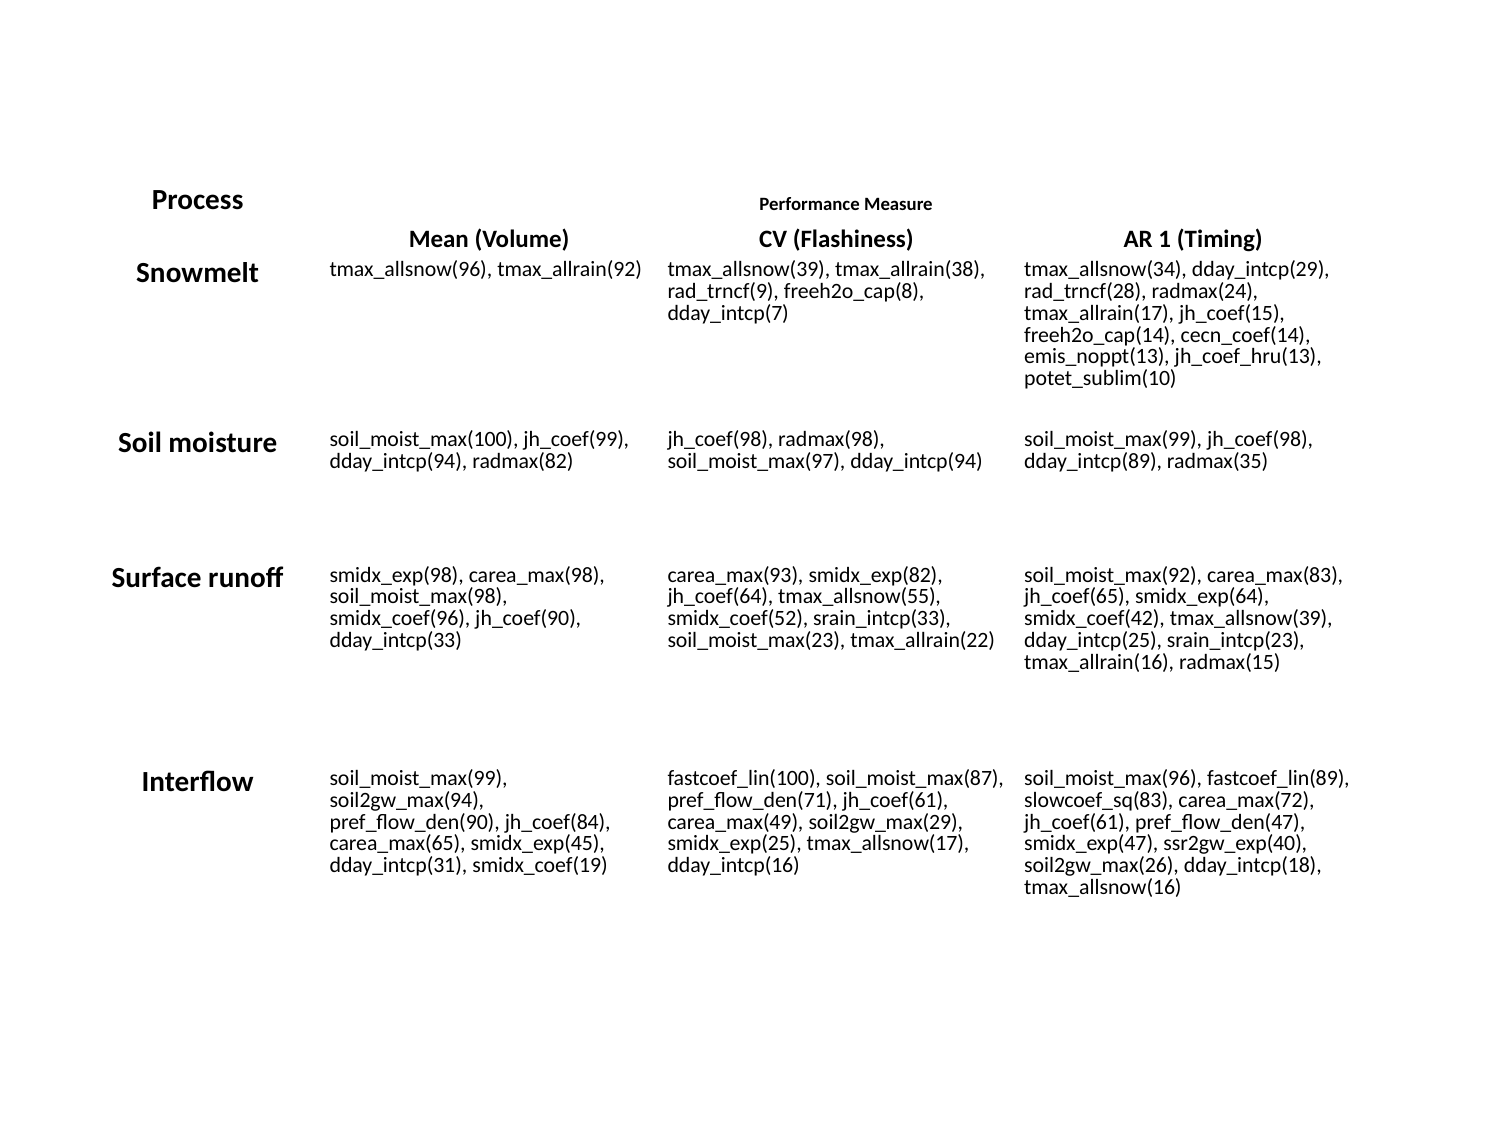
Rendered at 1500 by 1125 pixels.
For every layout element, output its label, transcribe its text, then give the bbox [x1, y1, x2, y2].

table_cell soil_moist_max(99), jh_coef(98), dday_intcp(89), radmax(35) [1015, 430, 1372, 566]
table_cell tmax_allsnow(34), dday_intcp(29), rad_trncf(28), radmax(24), tmax_allrain(17), jh_coef(15), freeh2o_cap(14), cecn_coef(14), emis_noppt(13), jh_coef_hru(13), potet_sublim(10) [1015, 261, 1372, 430]
table_cell CV (Flashiness) [658, 217, 1015, 261]
table_cell Interflow [75, 769, 320, 1006]
table_cell Mean (Volume) [320, 217, 658, 261]
table_cell tmax_allsnow(96), tmax_allrain(92) [320, 261, 658, 430]
table_header Process [75, 188, 320, 260]
table_cell soil_moist_max(100), jh_coef(99), dday_intcp(94), radmax(82) [320, 430, 658, 566]
table_cell Surface runoff [75, 566, 320, 769]
table_cell jh_coef(98), radmax(98), soil_moist_max(97), dday_intcp(94) [658, 430, 1015, 566]
table_cell soil_moist_max(96), fastcoef_lin(89), slowcoef_sq(83), carea_max(72), jh_coef(61), pref_flow_den(47), smidx_exp(47), ssr2gw_exp(40), soil2gw_max(26), dday_intcp(18), tmax_allsnow(16) [1015, 769, 1372, 1006]
table_header Performance Measure [320, 188, 1372, 215]
table_cell soil_moist_max(92), carea_max(83), jh_coef(65), smidx_exp(64), smidx_coef(42), tmax_allsnow(39), dday_intcp(25), srain_intcp(23), tmax_allrain(16), radmax(15) [1015, 566, 1372, 769]
table_cell tmax_allsnow(39), tmax_allrain(38), rad_trncf(9), freeh2o_cap(8), dday_intcp(7) [658, 261, 1015, 430]
table_cell carea_max(93), smidx_exp(82), jh_coef(64), tmax_allsnow(55), smidx_coef(52), srain_intcp(33), soil_moist_max(23), tmax_allrain(22) [658, 566, 1015, 769]
table_cell Soil moisture [75, 430, 320, 566]
table_cell fastcoef_lin(100), soil_moist_max(87), pref_flow_den(71), jh_coef(61), carea_max(49), soil2gw_max(29), smidx_exp(25), tmax_allsnow(17), dday_intcp(16) [658, 769, 1015, 1006]
table_cell smidx_exp(98), carea_max(98), soil_moist_max(98), smidx_coef(96), jh_coef(90), dday_intcp(33) [320, 566, 658, 769]
table_cell Snowmelt [75, 262, 320, 430]
table_cell AR 1 (Timing) [1015, 217, 1372, 261]
table_cell soil_moist_max(99), soil2gw_max(94), pref_flow_den(90), jh_coef(84), carea_max(65), smidx_exp(45), dday_intcp(31), smidx_coef(19) [320, 769, 658, 1006]
